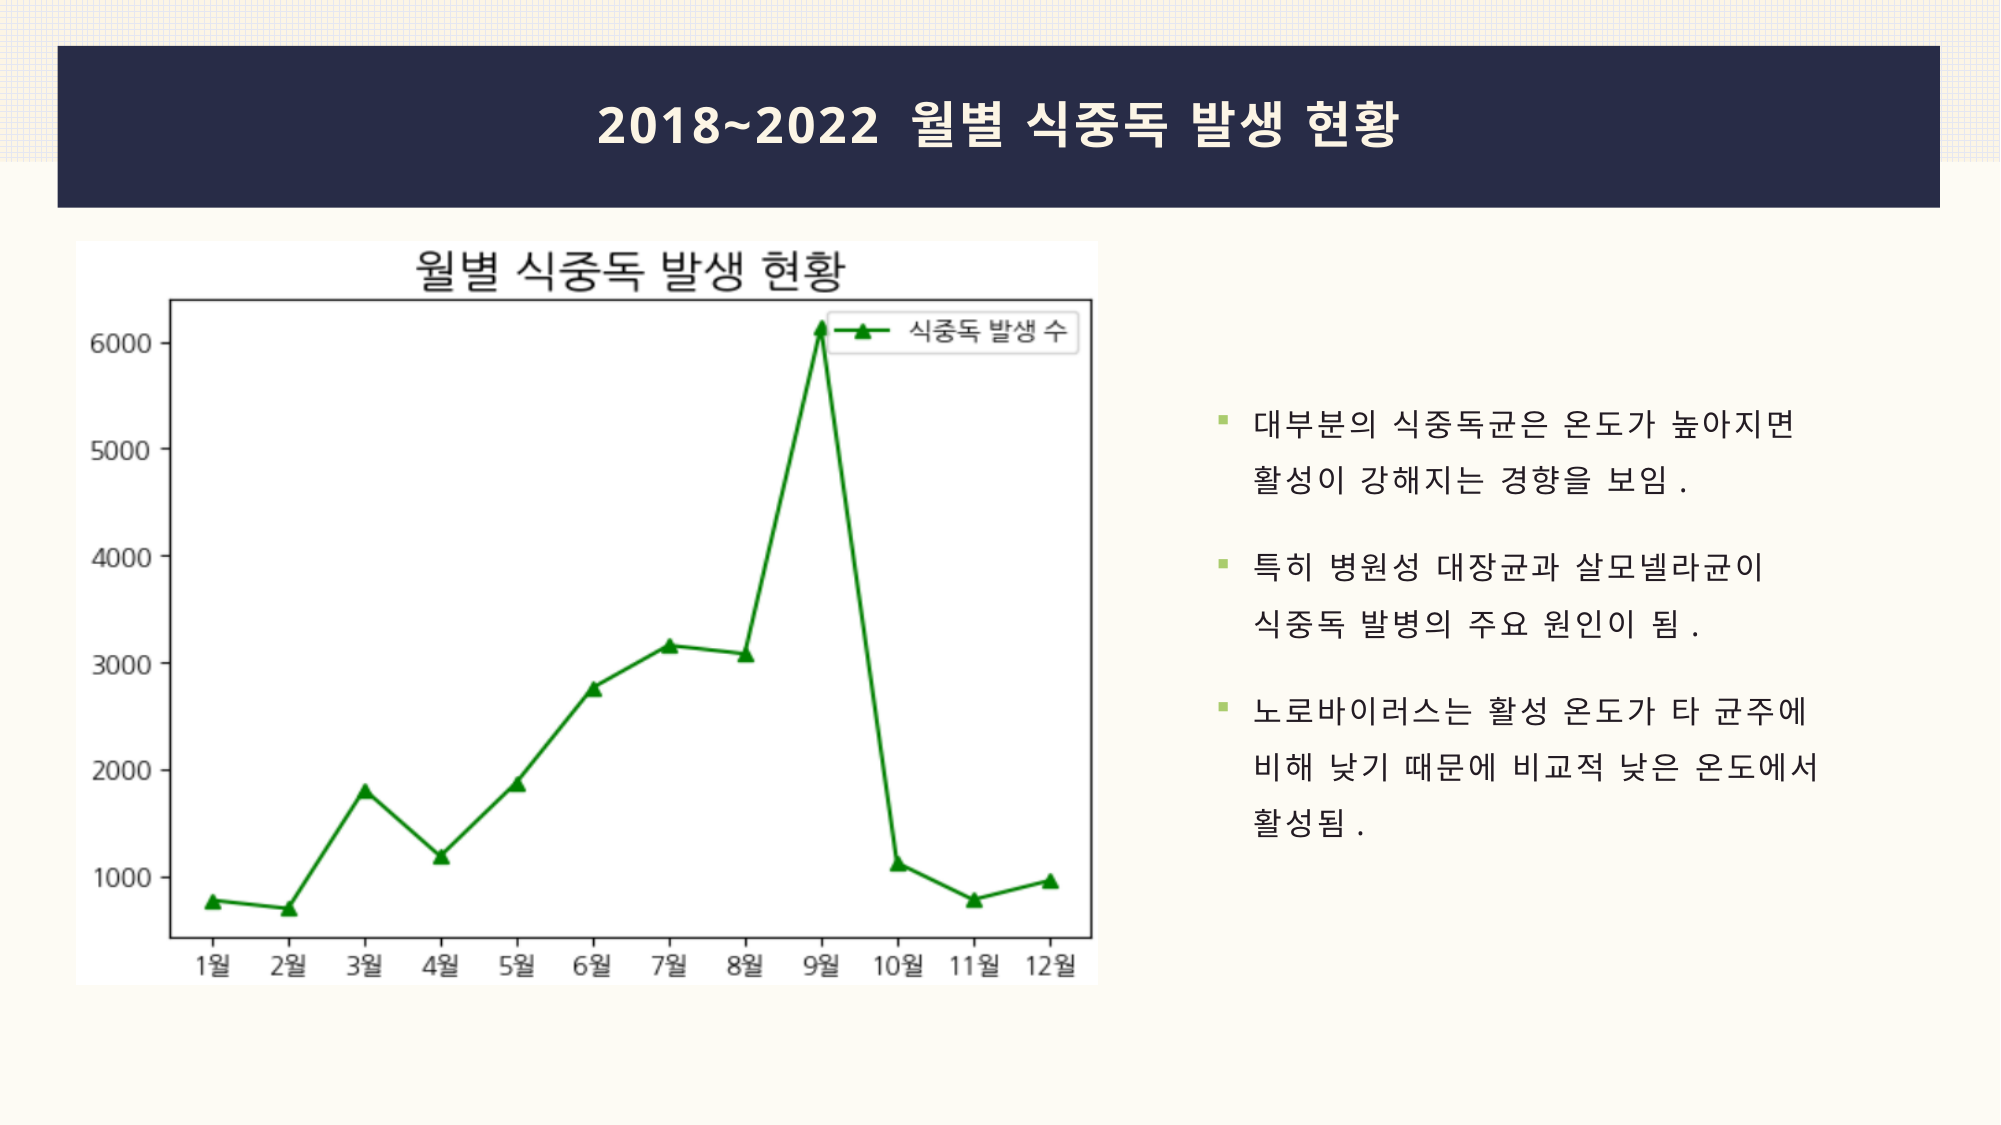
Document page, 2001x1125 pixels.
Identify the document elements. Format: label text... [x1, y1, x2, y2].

title 2018~2022 월별 식중독 발생 현황 [104, 79, 1894, 176]
list 대부분의 식중독균은 온도가 높아지면 활성이 강해지는 경향을 보임. 특히 병원성 대장균과 살모넬라균이 식중독 발병의 주요 원인이 됨. 노로바이러스는 활성 온도가 타 균주에 비해 낮기 때문에 비교적 낮은 온도에서 활성됨. [1200, 378, 1894, 968]
picture [76, 241, 1098, 985]
